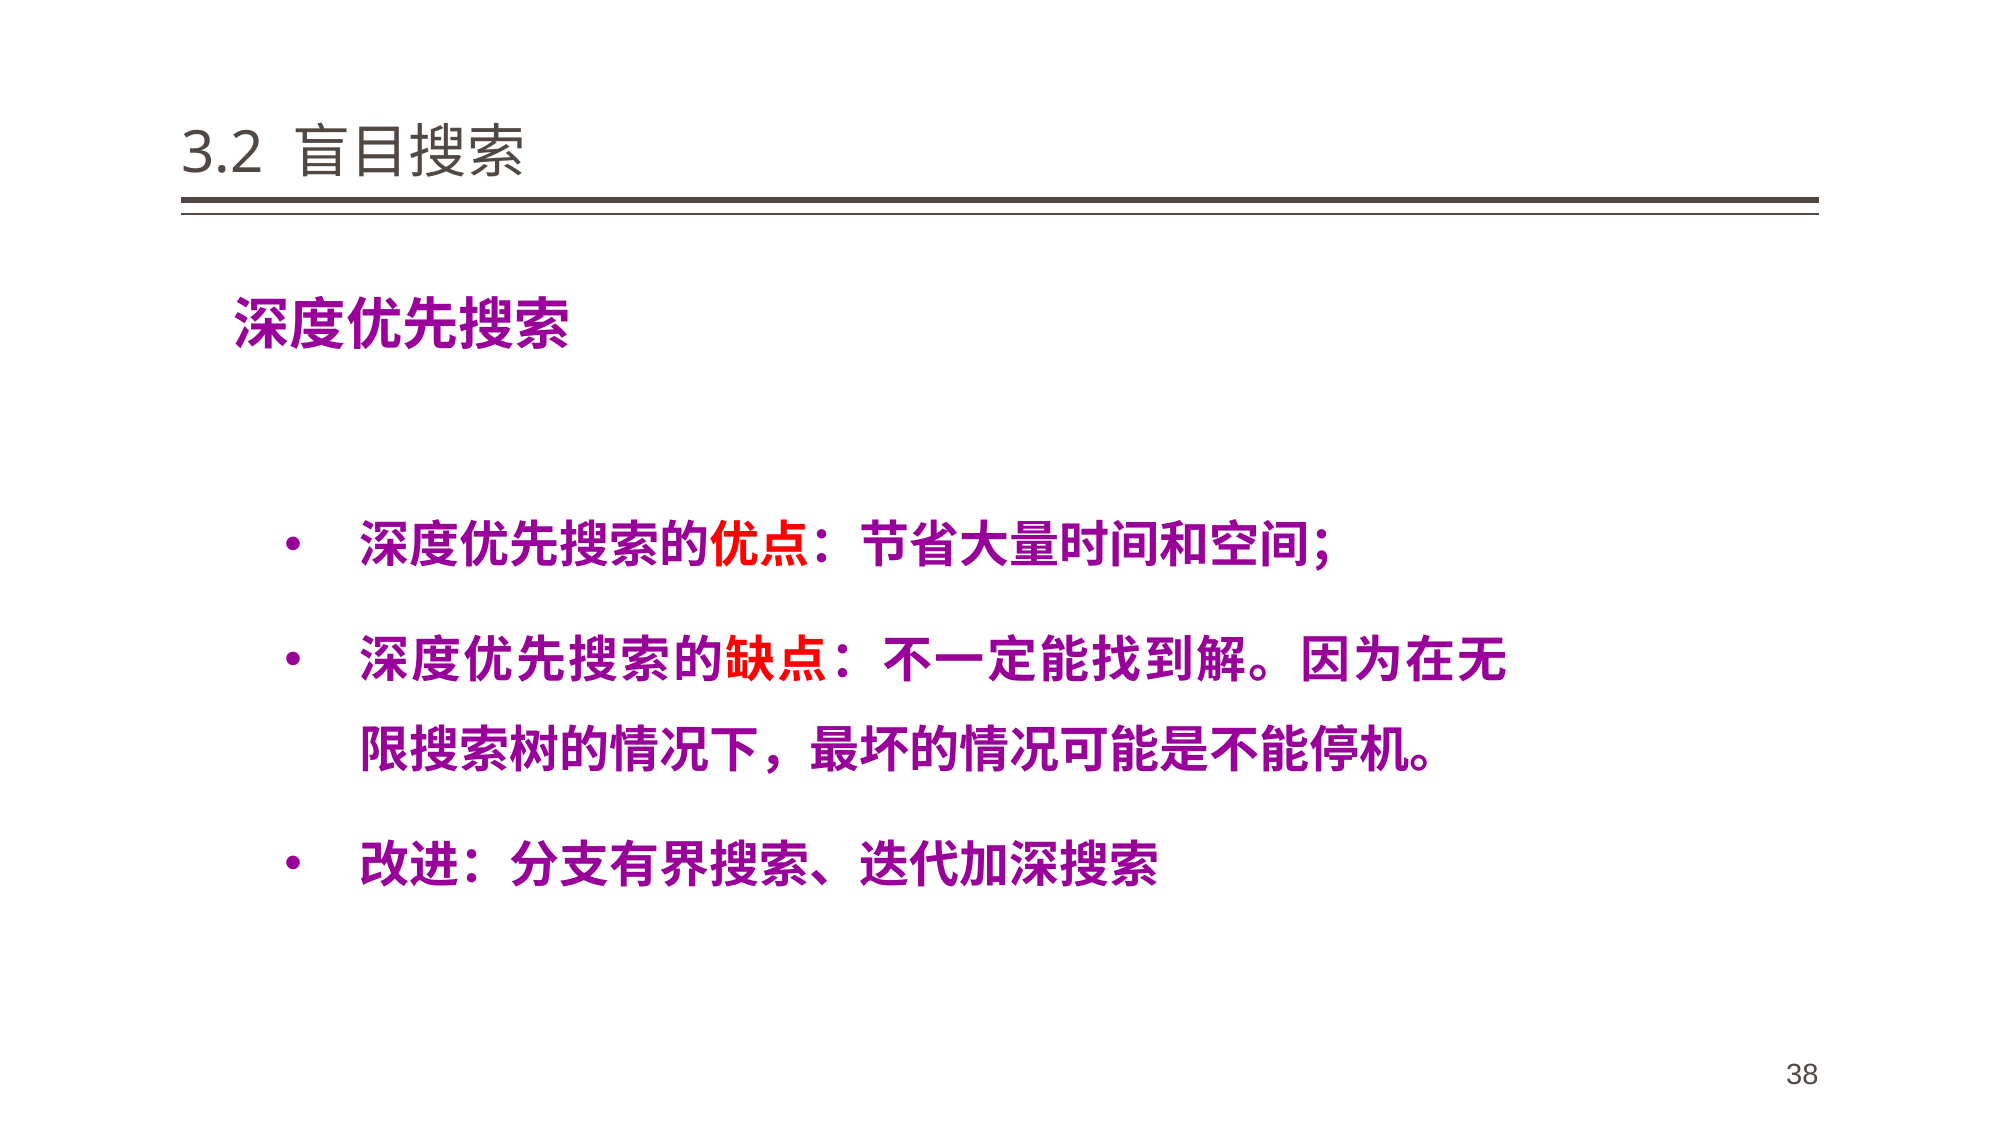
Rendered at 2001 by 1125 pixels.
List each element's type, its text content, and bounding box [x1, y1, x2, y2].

slide_number 38 [1518, 1042, 1819, 1103]
title 3.2 盲目搜索 [181, 12, 1819, 193]
text_box 深度优先搜索的优点：节省大量时间和空间； 深度优先搜索的缺点：不一定能找到解。因为在无限搜索树的情况下，最坏的情况可能是不能停机。 改进：分支有界搜索、迭代加深搜索 [269, 475, 1523, 901]
text_box 深度优先搜索 [222, 282, 1523, 362]
